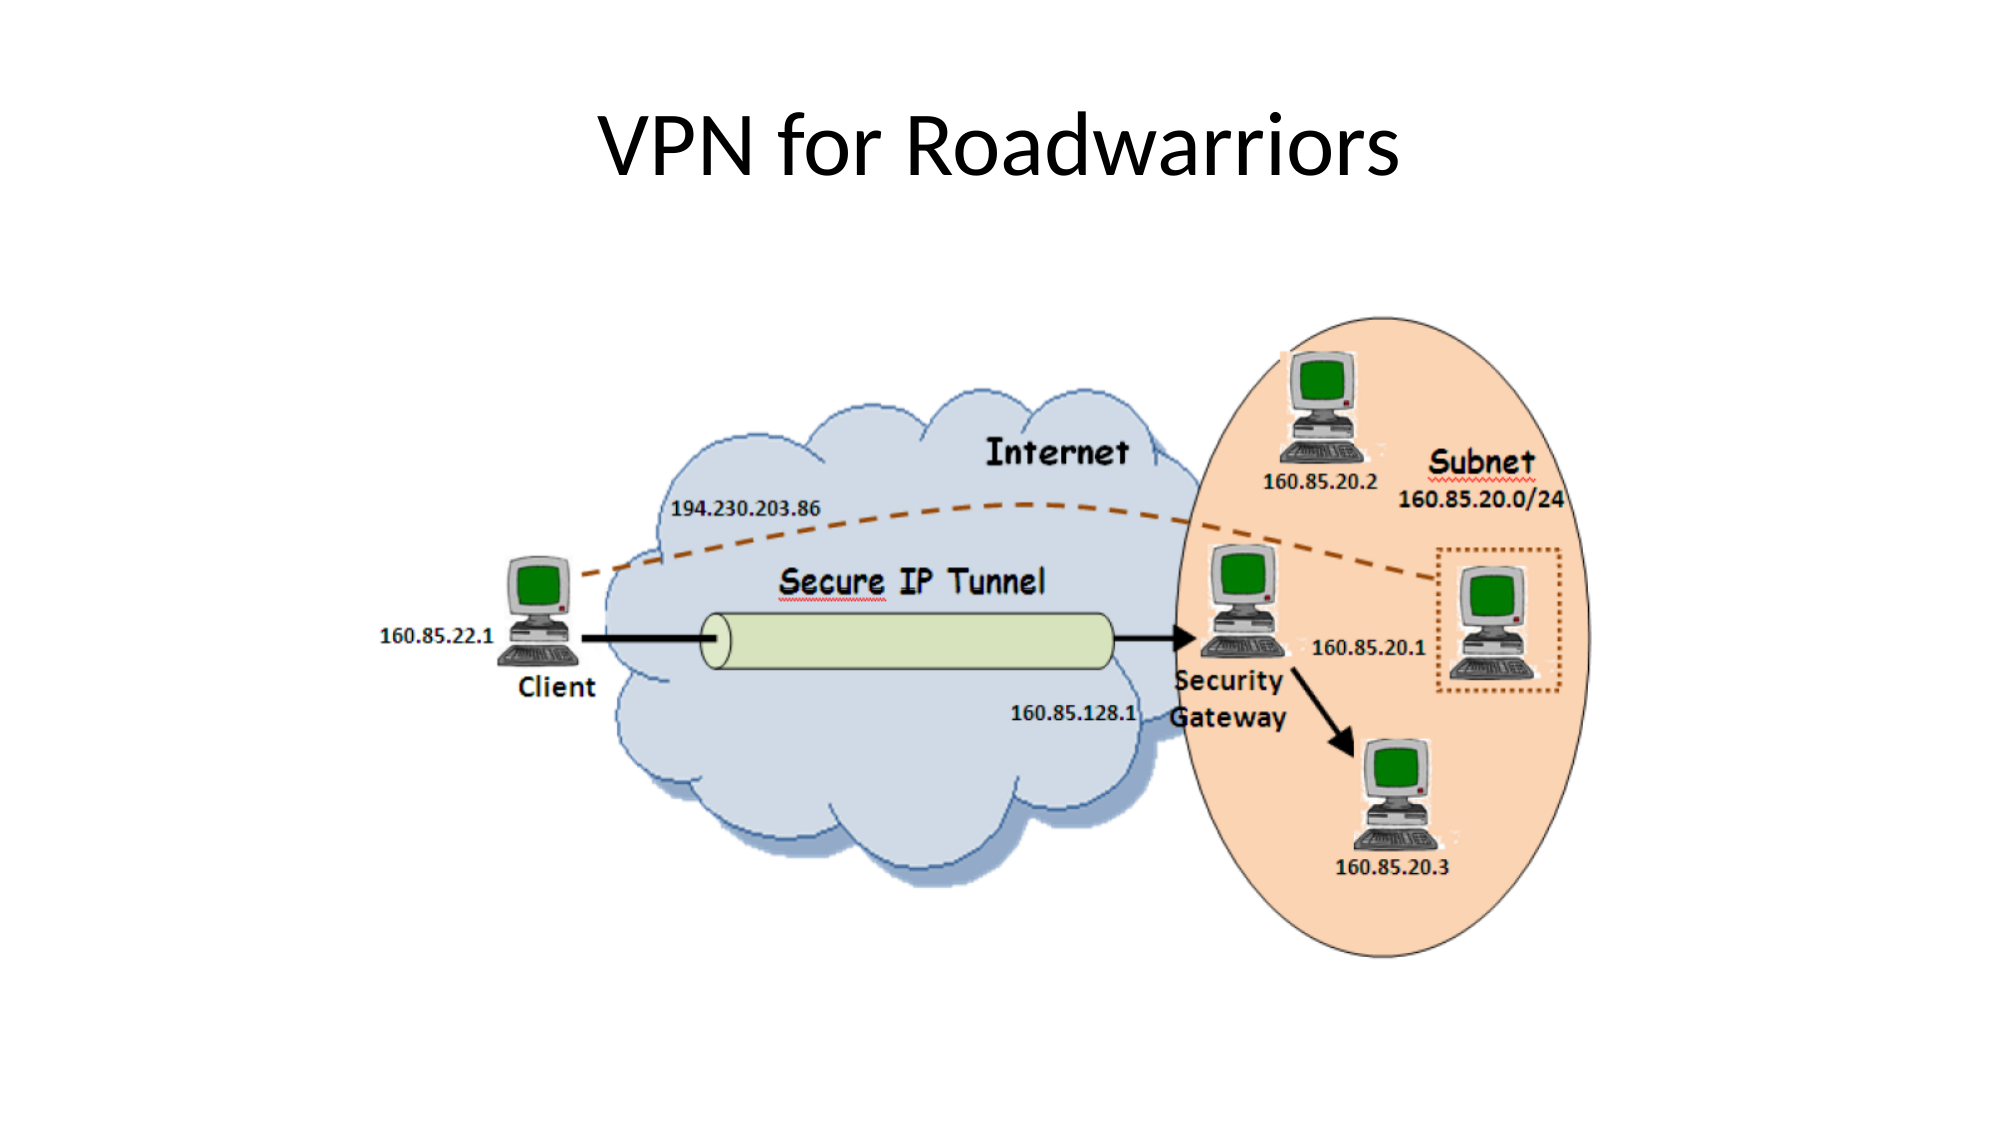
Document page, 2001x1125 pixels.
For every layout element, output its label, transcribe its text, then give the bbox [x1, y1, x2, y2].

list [362, 285, 1638, 982]
title VPN for Roadwarriors [99, 45, 1900, 233]
